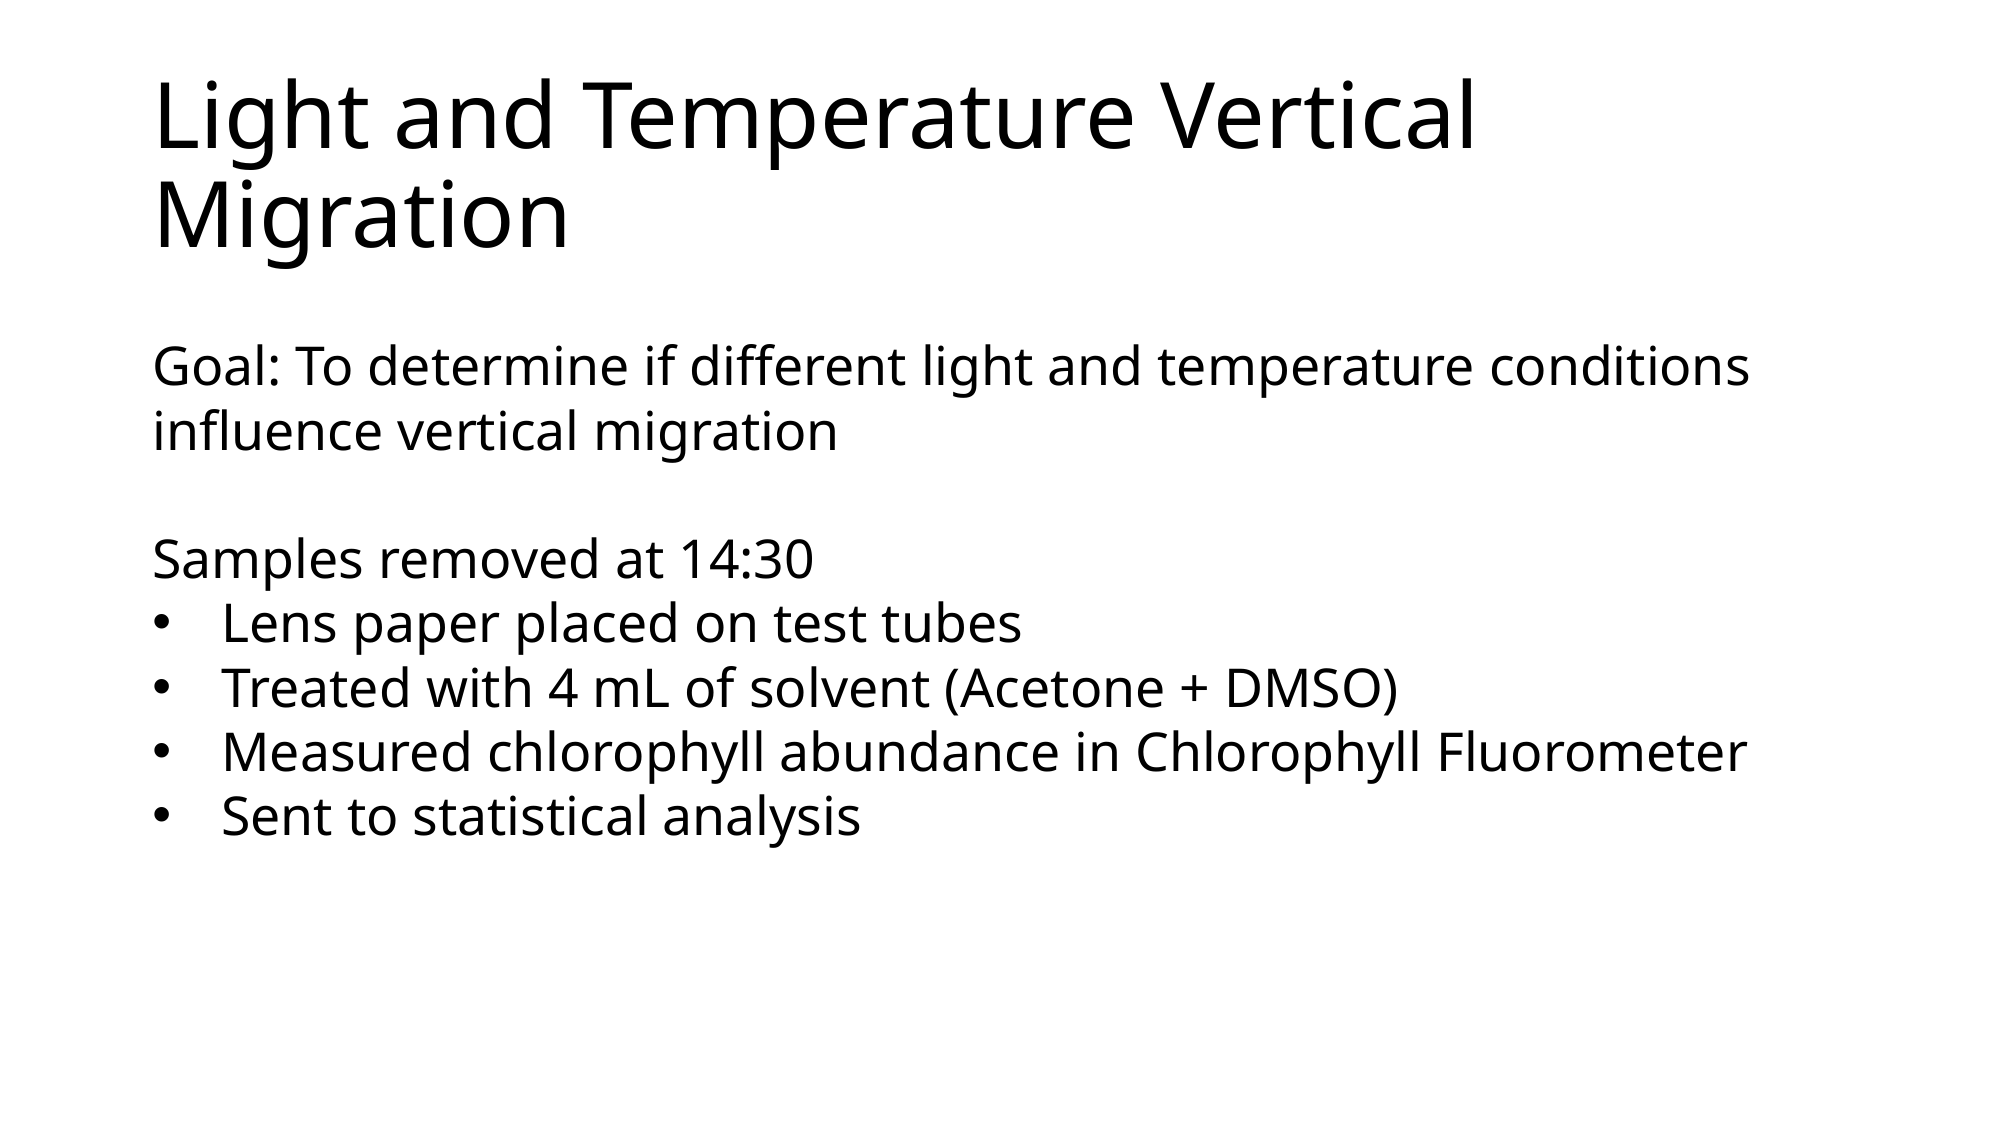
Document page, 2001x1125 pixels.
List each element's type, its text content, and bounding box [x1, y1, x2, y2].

list Goal: To determine if different light and temperature conditions influence vertical migration Samples removed at 14:30 Lens paper placed on test tubes Treated with 4 mL of solvent (Acetone + DMSO) Measured chlorophyll abundance in Chlorophyll Fluorometer Sent to statistical analysis [137, 324, 1863, 863]
title Light and Temperature Vertical Migration [137, 59, 1863, 278]
